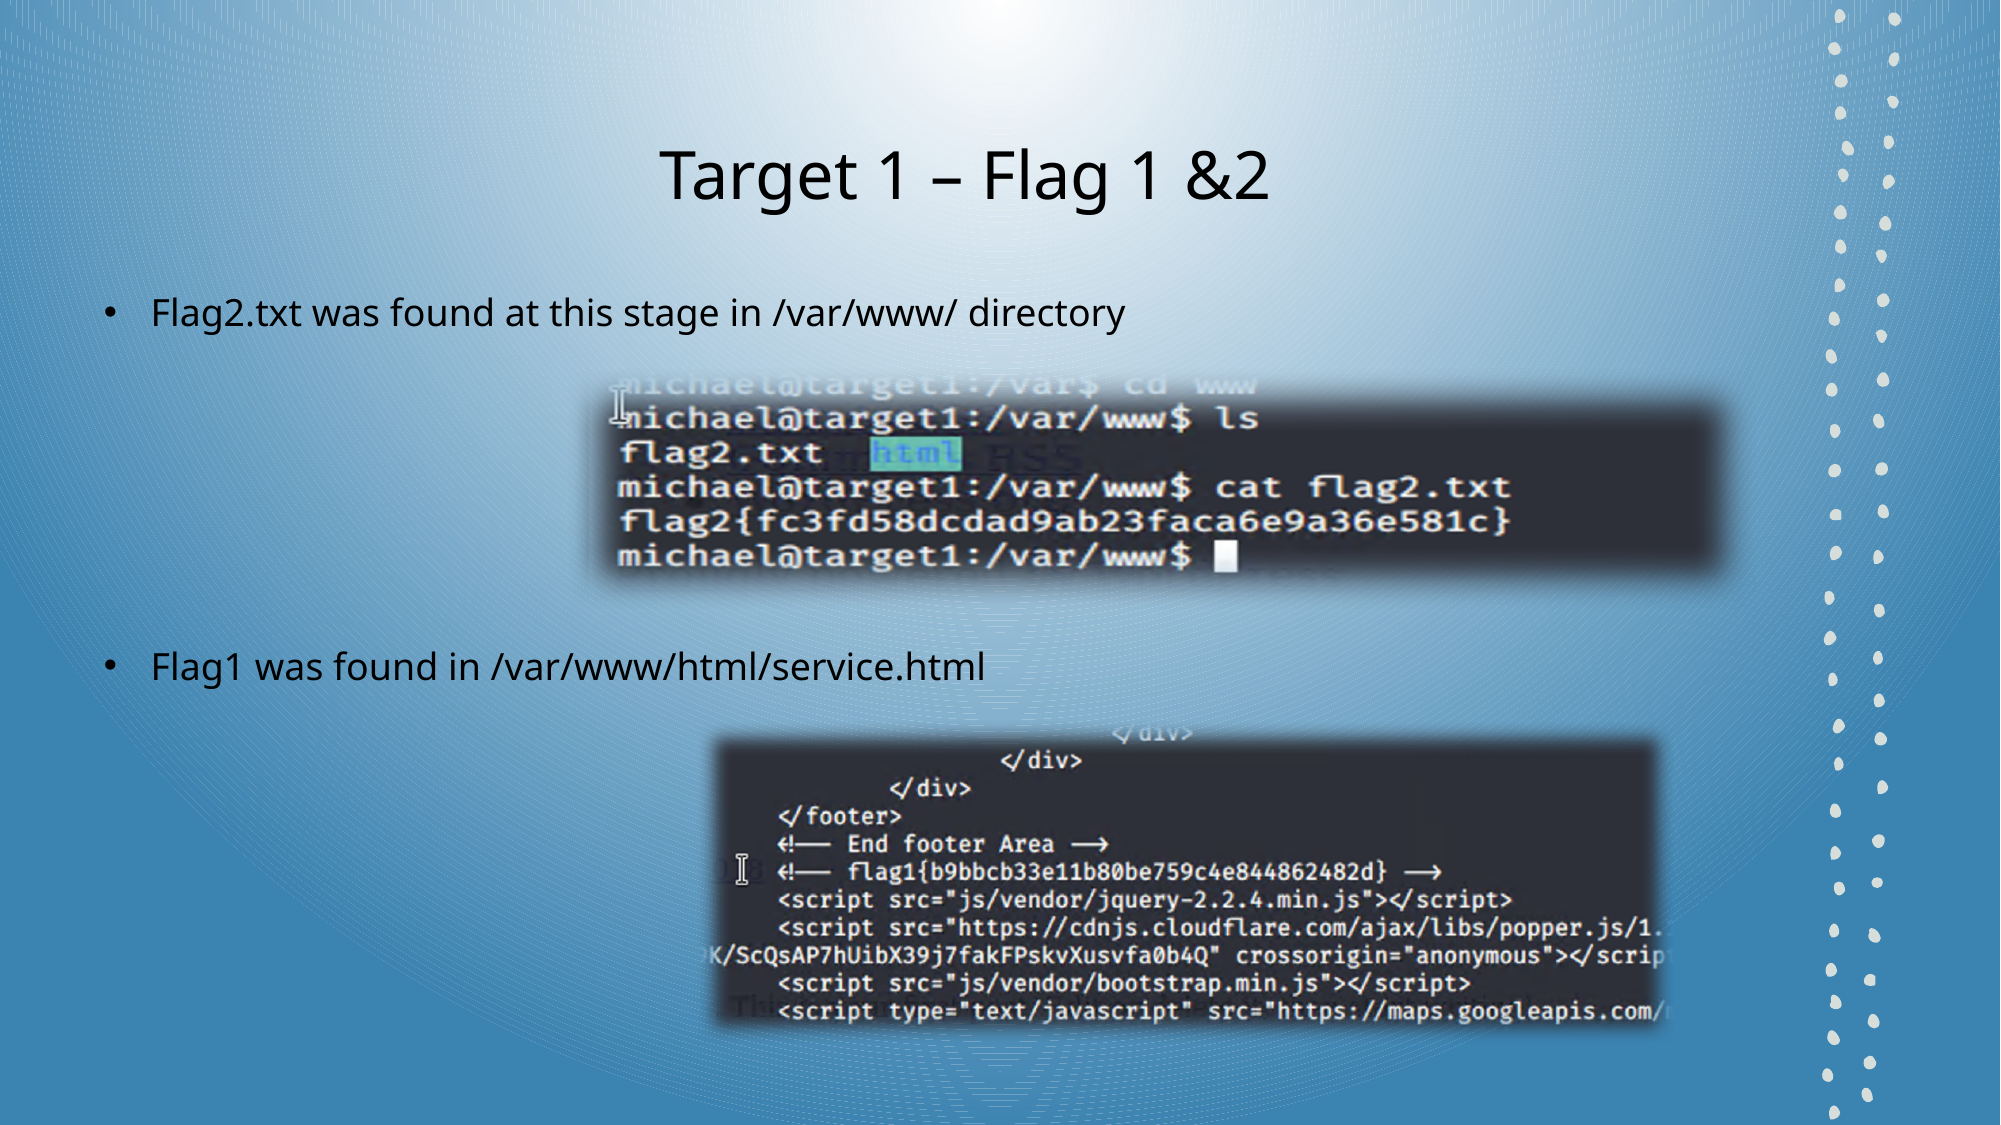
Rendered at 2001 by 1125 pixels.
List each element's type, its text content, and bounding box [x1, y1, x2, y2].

text_box Flag2.txt was found at this stage in /var/www/ directory [89, 281, 1161, 342]
text_box Flag1 was found in /var/www/html/service.html [89, 635, 1231, 695]
picture [568, 368, 1756, 609]
picture [697, 721, 1674, 1044]
title Target 1 – Flag 1 &2 [175, 82, 1756, 263]
